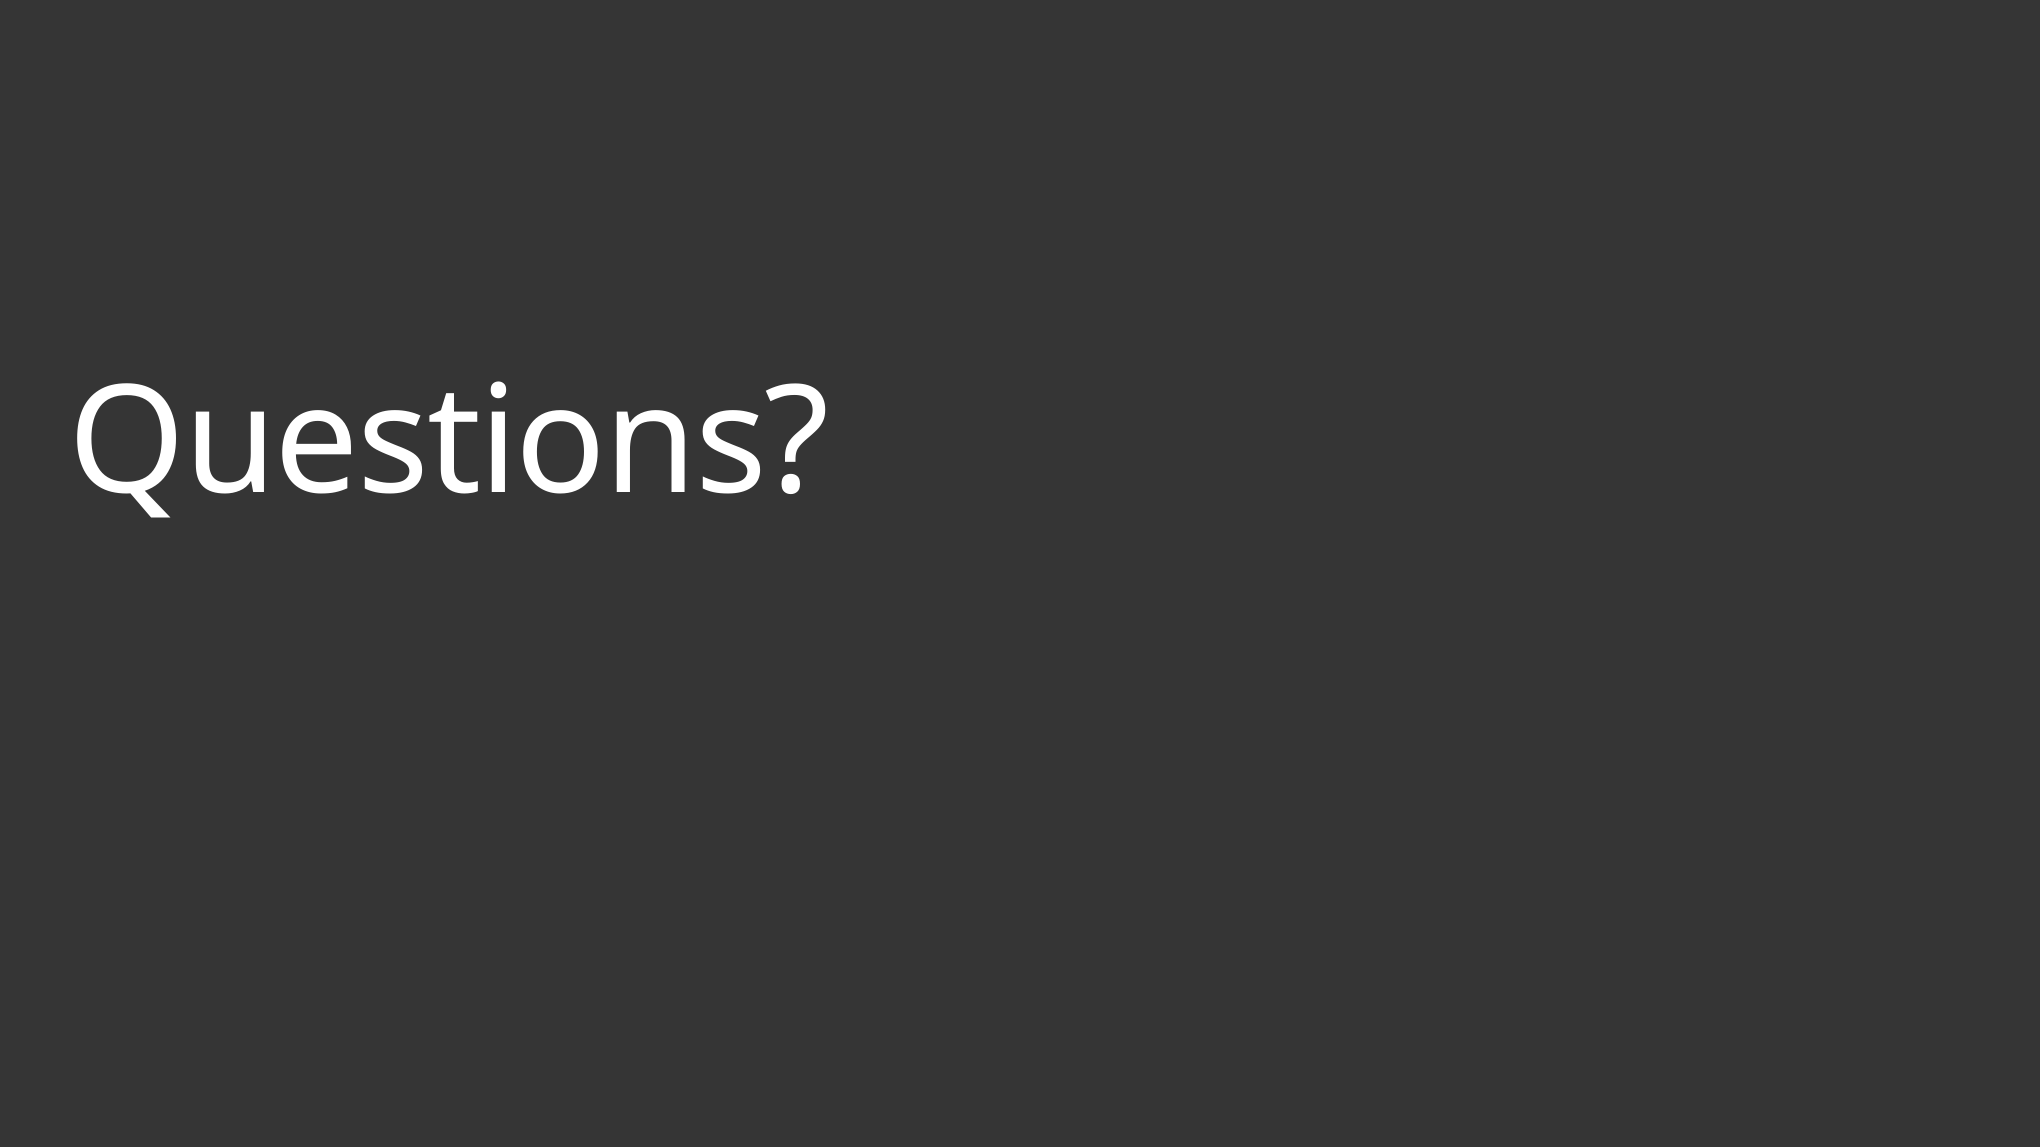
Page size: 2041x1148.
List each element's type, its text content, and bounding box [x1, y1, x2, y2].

title Questions? [45, 348, 1695, 800]
